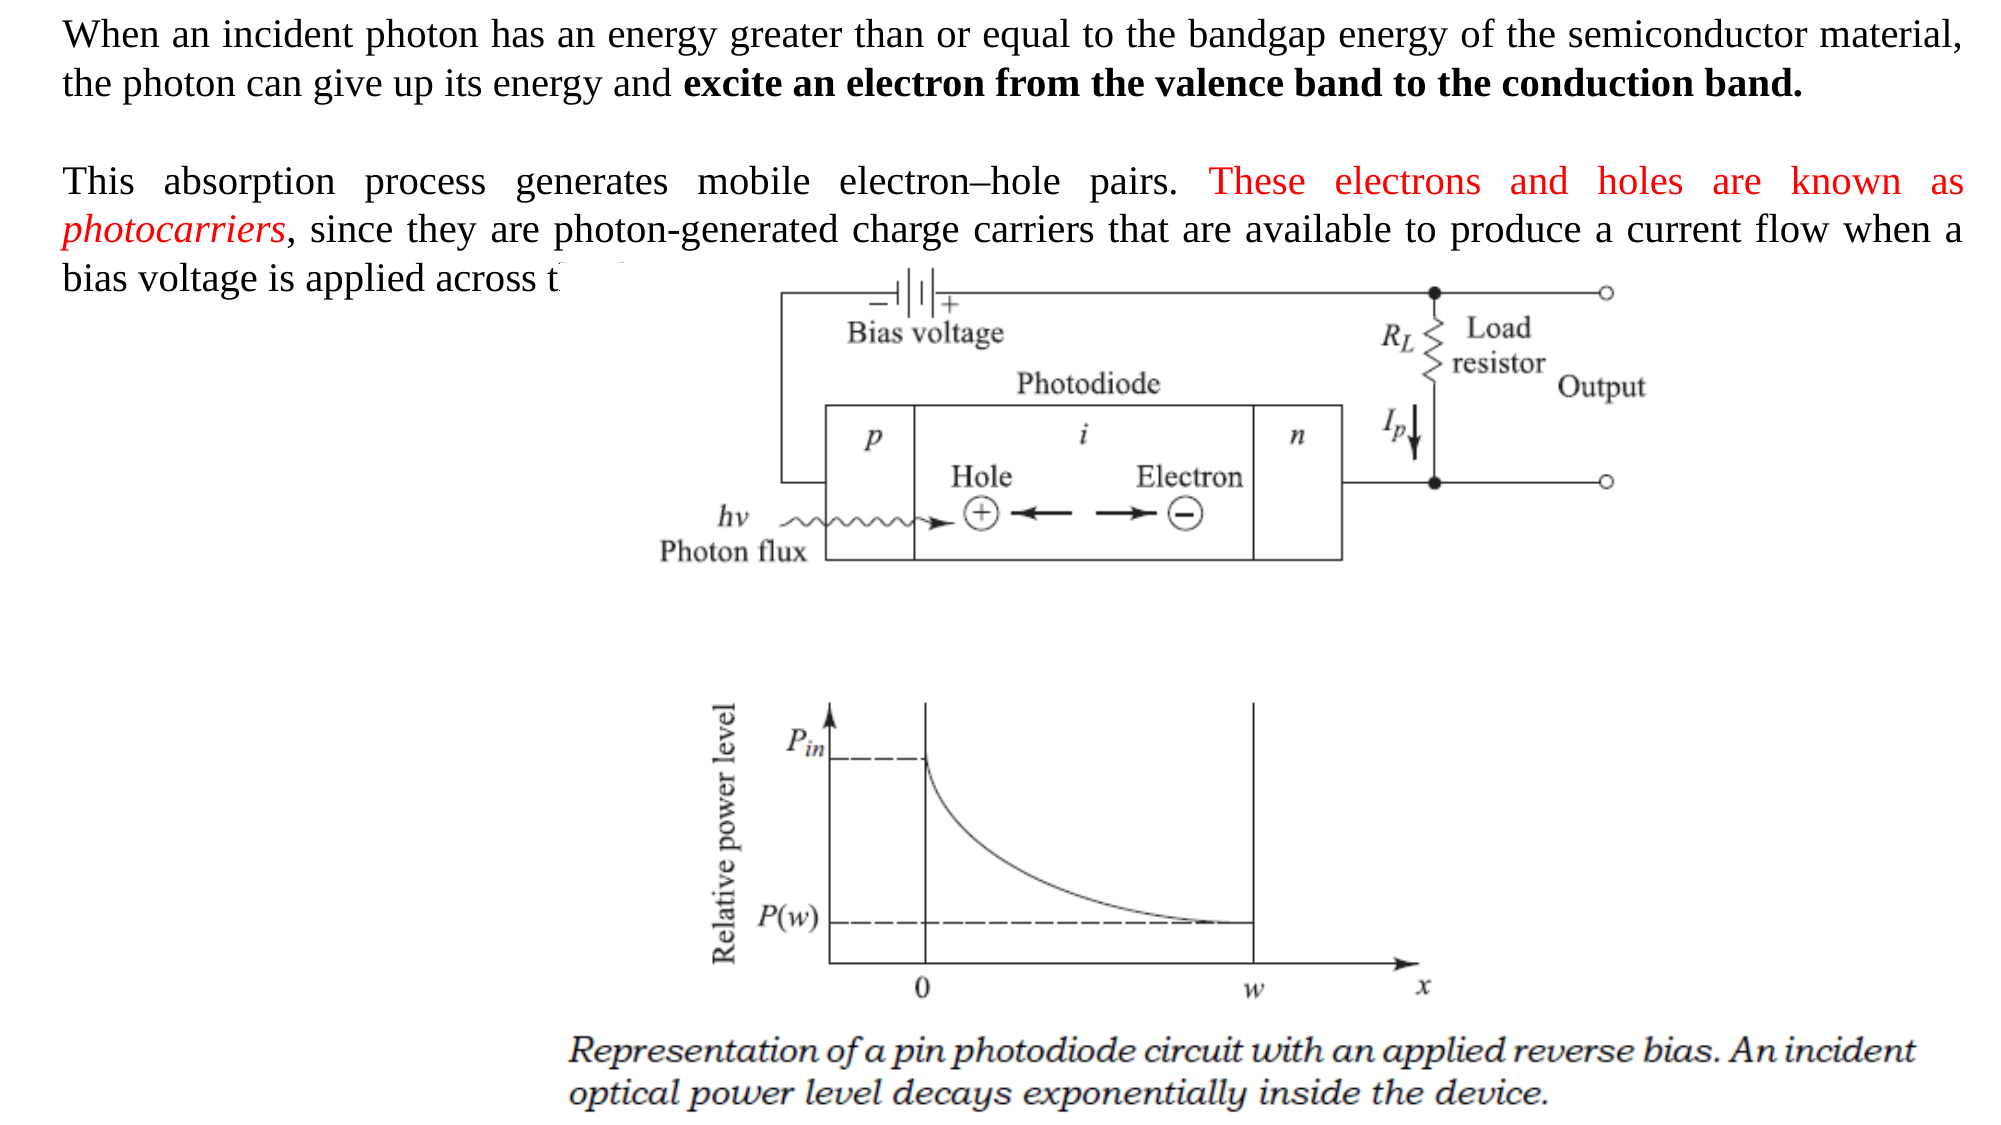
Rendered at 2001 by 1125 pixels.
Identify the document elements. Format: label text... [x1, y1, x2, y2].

text_box When an incident photon has an energy greater than or equal to the bandgap energy of the semiconductor material, the photon can give up its energy and excite an electron from the valence band to the conduction band. This absorption process generates mobile electron–hole pairs. These electrons and holes are known as photocarriers, since they are photon-generated charge carriers that are available to produce a current flow when a bias voltage is applied across the device. [47, 0, 1980, 307]
picture [560, 263, 1924, 1125]
